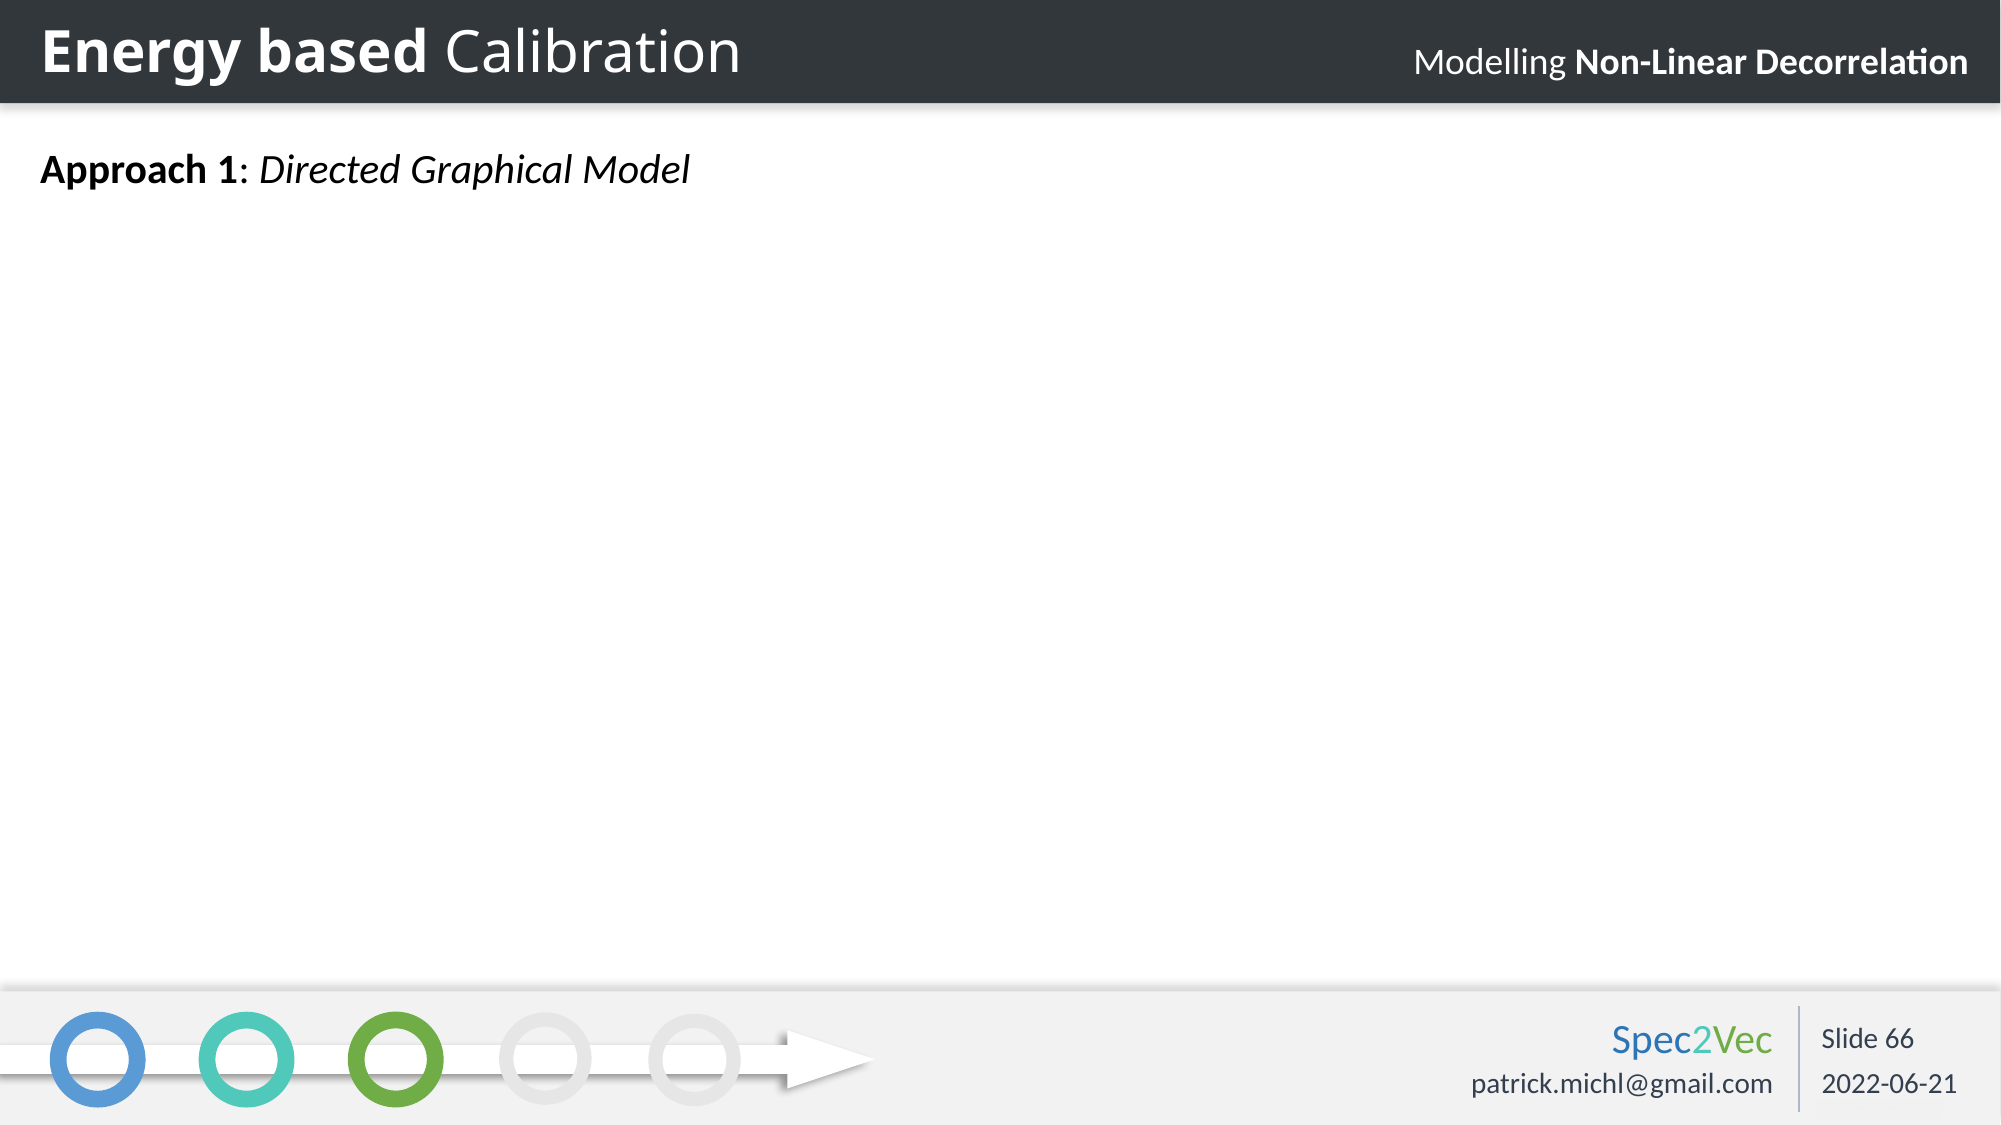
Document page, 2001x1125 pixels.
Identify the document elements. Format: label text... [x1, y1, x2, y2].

text_box Modelling Non-Linear Decorrelation [1032, 29, 1984, 90]
text_box Energy based Calibration [25, 5, 1922, 102]
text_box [347, 1011, 444, 1108]
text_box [198, 1011, 295, 1108]
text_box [49, 1011, 146, 1108]
text_box Approach 1: Directed Graphical Model [25, 140, 1955, 958]
